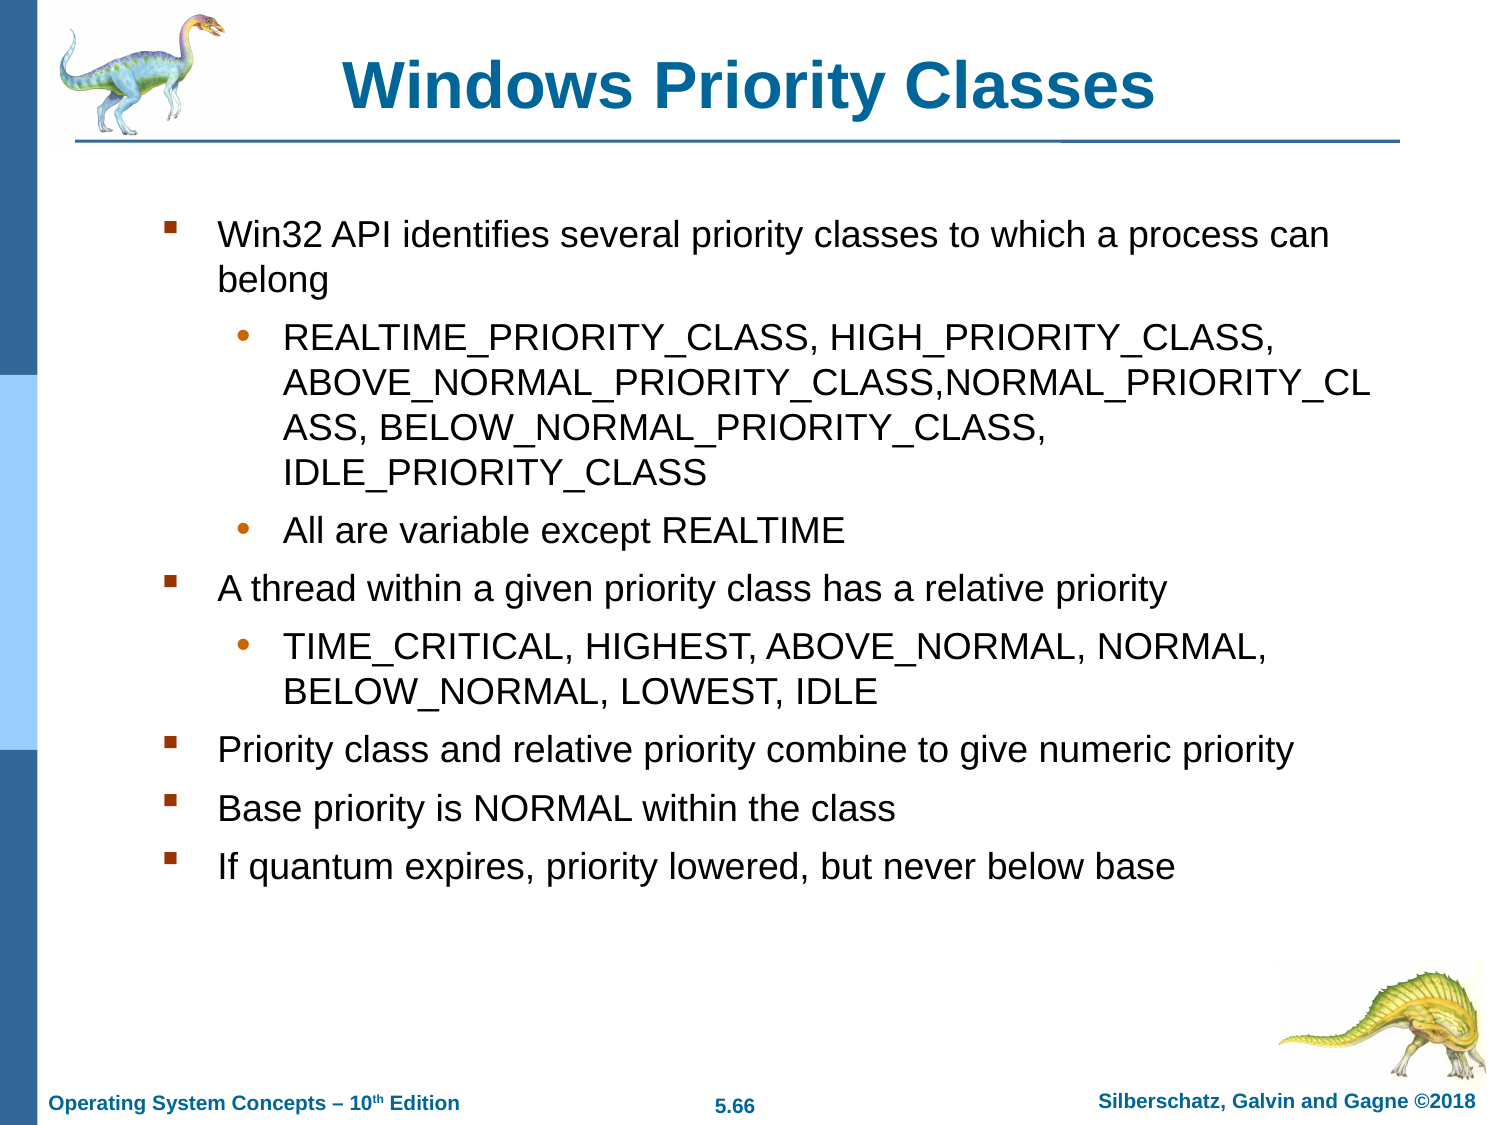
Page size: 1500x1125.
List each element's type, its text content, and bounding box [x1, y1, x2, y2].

picture [46, 0, 243, 149]
title Windows Priority Classes [75, 35, 1425, 130]
picture [1275, 959, 1486, 1090]
list Win32 API identifies several priority classes to which a process can belong REALTIME_PRIORITY_CLASS, HIGH_PRIORITY_CLASS, ABOVE_NORMAL_PRIORITY_CLASS,NORMAL_PRIORITY_CLASS, BELOW_NORMAL_PRIORITY_CLASS, IDLE_PRIORITY_CLASS All are variable except REALTIME A thread within a given priority class has a relative priority TIME_CRITICAL, HIGHEST, ABOVE_NORMAL, NORMAL, BELOW_NORMAL, LOWEST, IDLE Priority class and relative priority combine to give numeric priority Base priority is NORMAL within the class If quantum expires, priority lowered, but never below base [146, 202, 1402, 946]
